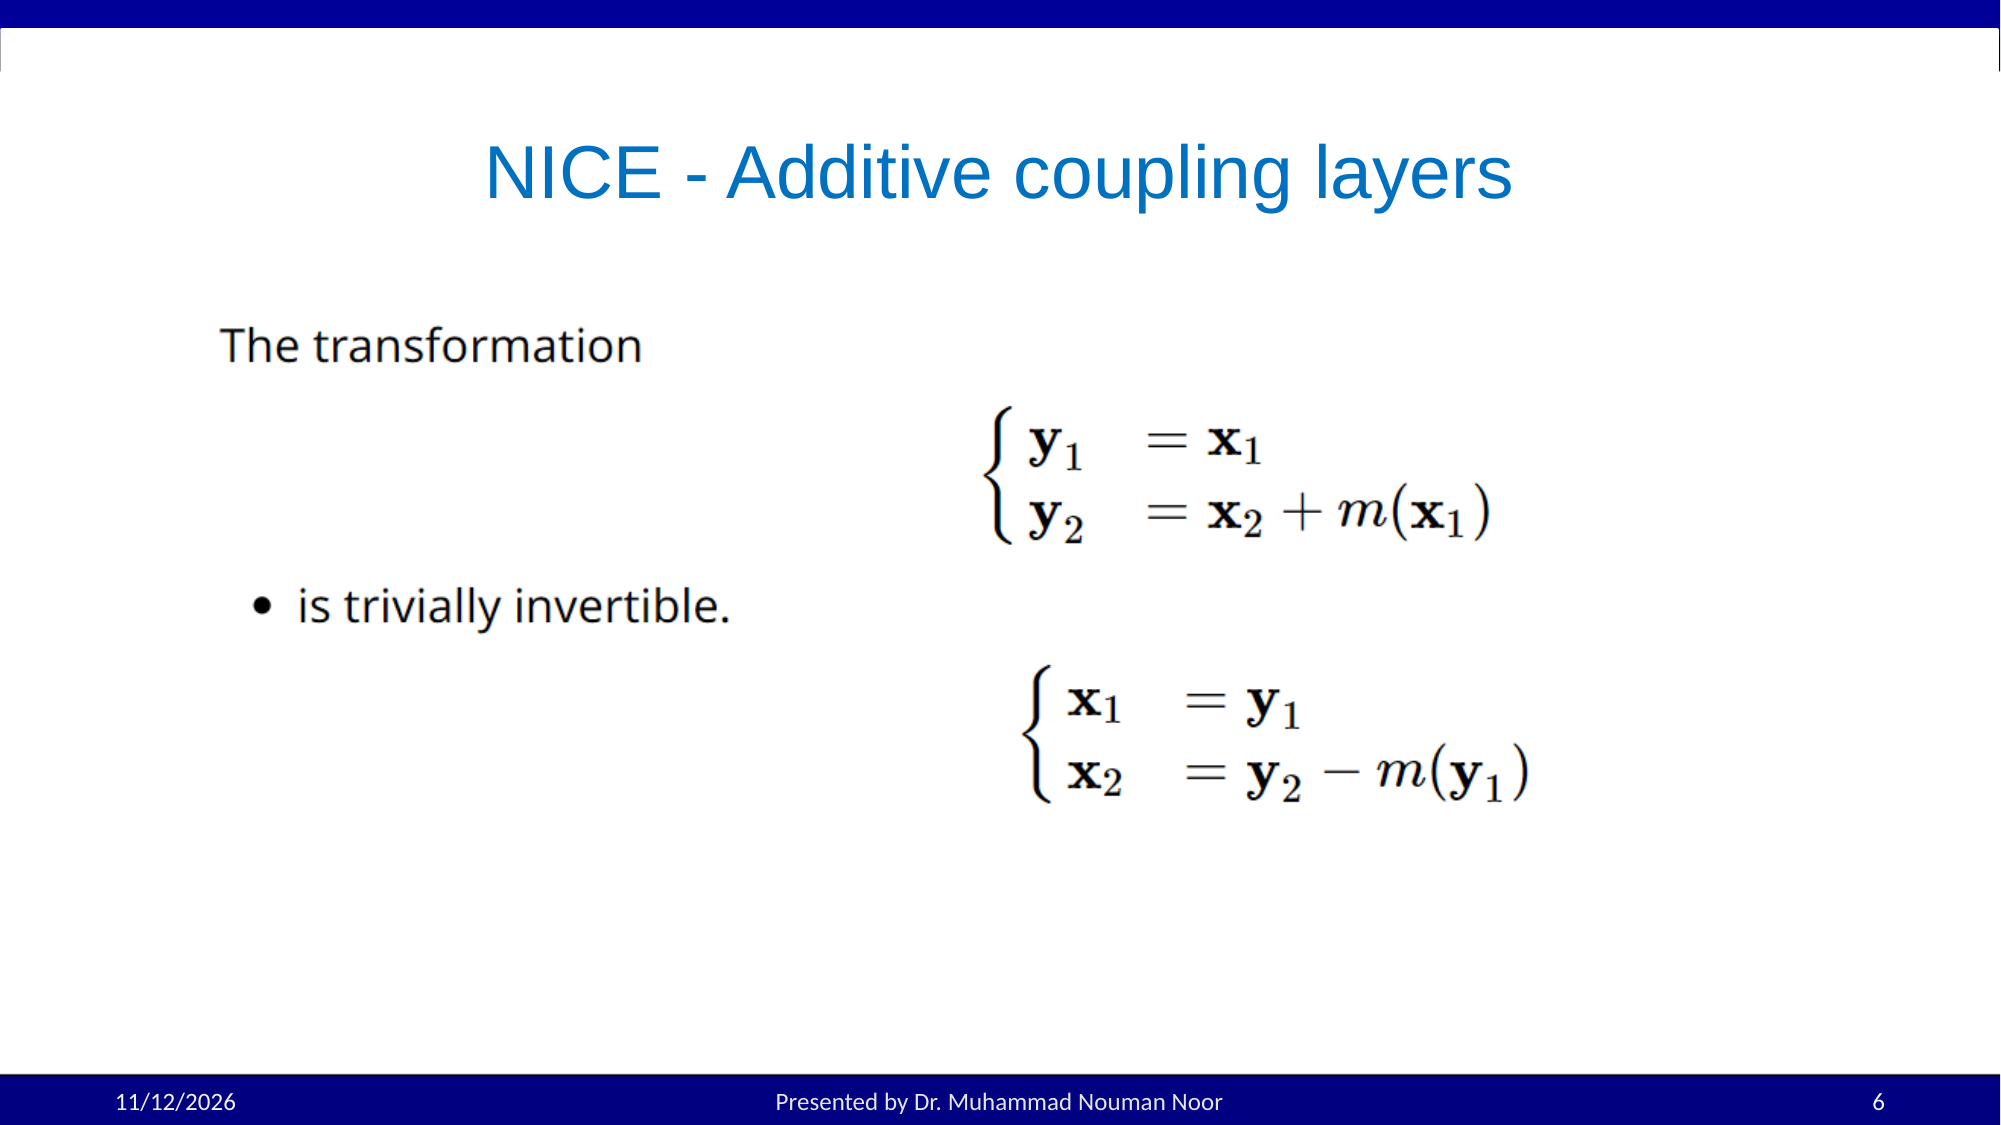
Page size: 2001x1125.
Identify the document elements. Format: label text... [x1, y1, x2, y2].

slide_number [99, 1062, 567, 1125]
title NICE - Additive coupling layers [99, 99, 1900, 238]
slide_number 6 [1433, 1062, 1900, 1125]
picture [0, 0, 2001, 1125]
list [174, 274, 1548, 826]
footer Presented by Dr. Muhammad Nouman Noor [683, 1062, 1317, 1125]
